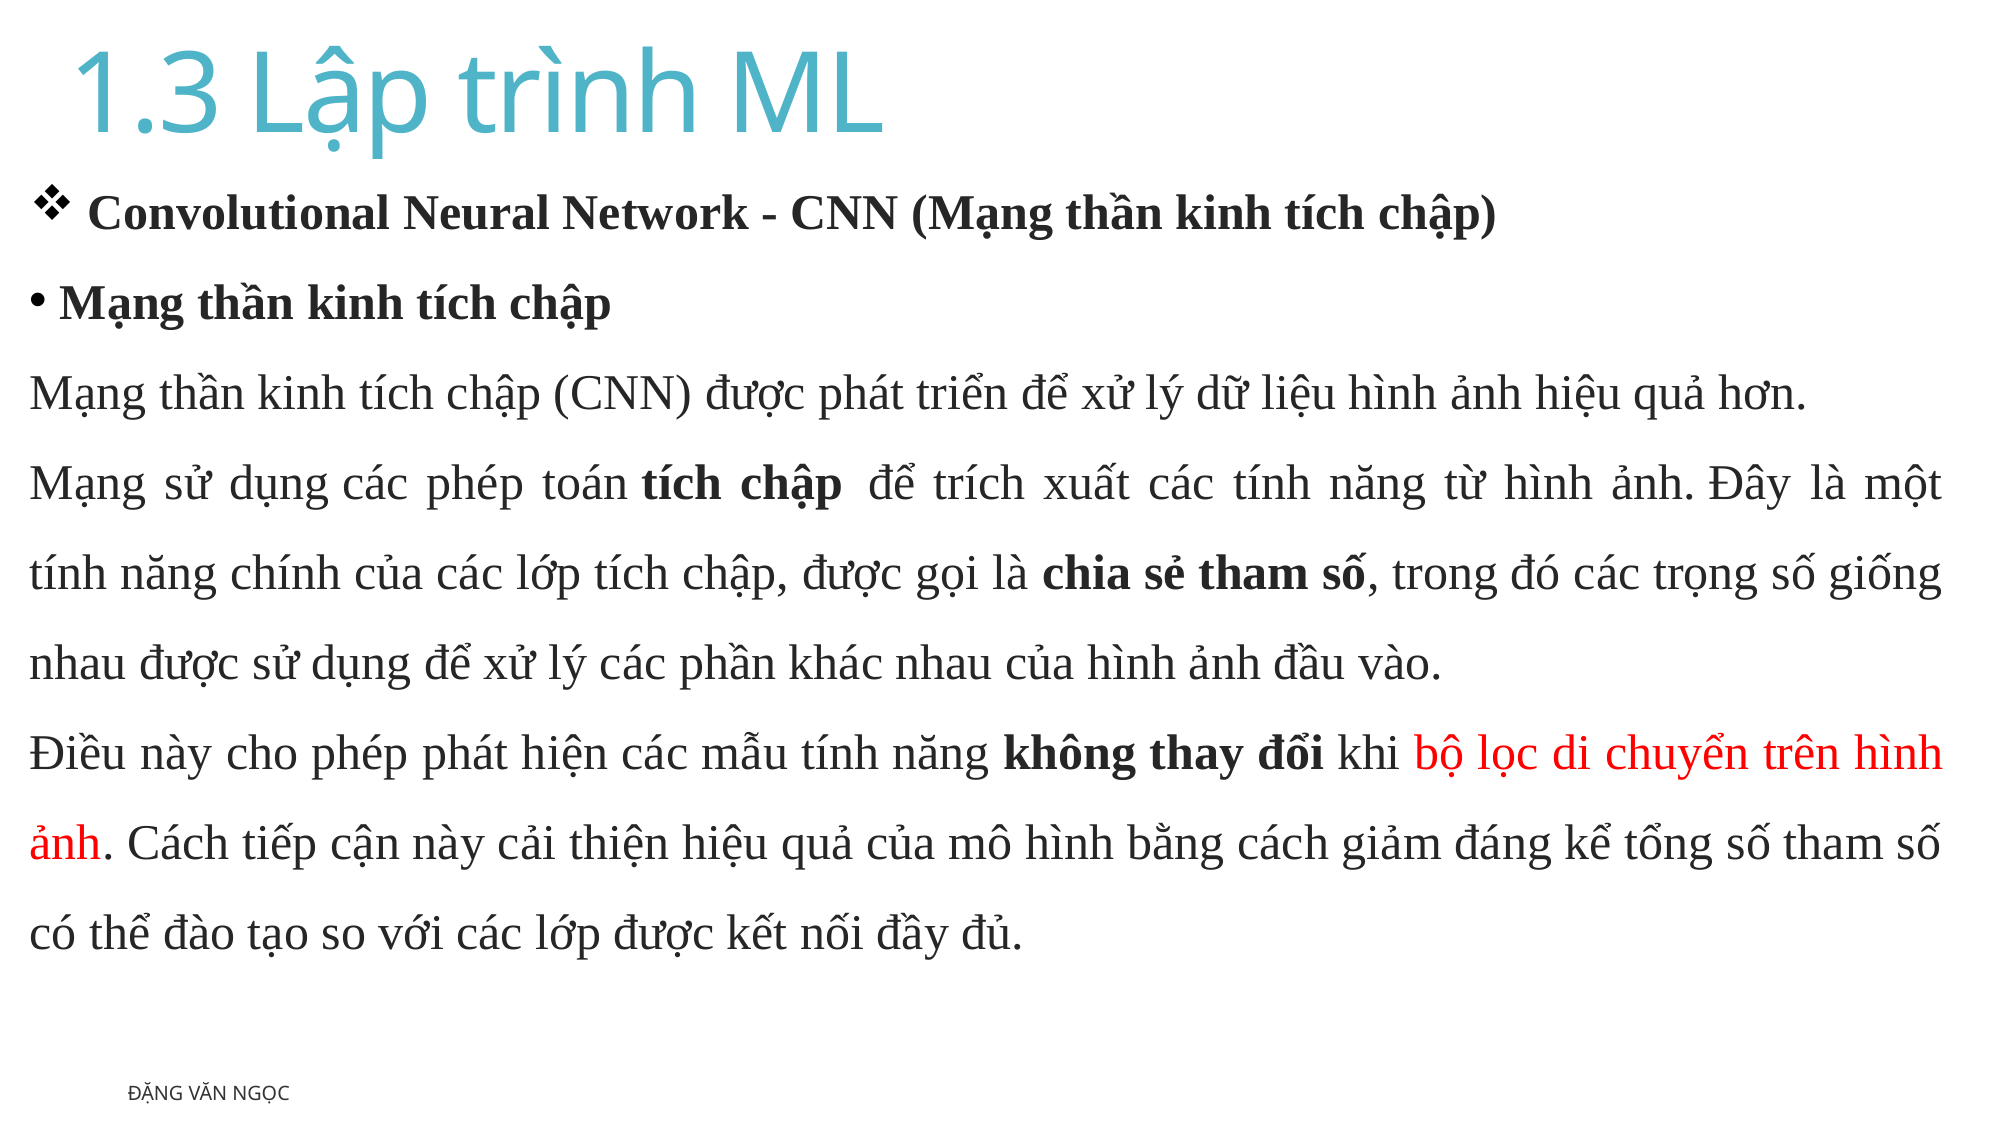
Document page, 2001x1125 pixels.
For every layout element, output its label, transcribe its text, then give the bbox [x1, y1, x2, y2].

footer Đặng Văn Ngọc [112, 1075, 938, 1113]
title 1.3 Lập trình ML [53, 22, 1822, 141]
text_box [1095, 429, 1126, 535]
list Convolutional Neural Network - CNN (Mạng thần kinh tích chập) Mạng thần kinh tích chập Mạng thần kinh tích chập (CNN) được phát triển để xử lý dữ liệu hình ảnh hiệu quả hơn. Mạng sử dụng các phép toán tích chập để trích xuất các tính năng từ hình ảnh. Đây là một tính năng chính của các lớp tích chập, được gọi là chia sẻ tham số, trong đó các trọng số giống nhau được sử dụng để xử lý các phần khác nhau của hình ảnh đầu vào. Điều này cho phép phát hiện các mẫu tính năng không thay đổi khi bộ lọc di chuyển trên hình ảnh. Cách tiếp cận này cải thiện hiệu quả của mô hình bằng cách giảm đáng kể tổng số tham số có thể đào tạo so với các lớp được kết nối đầy đủ. [14, 141, 1959, 1048]
